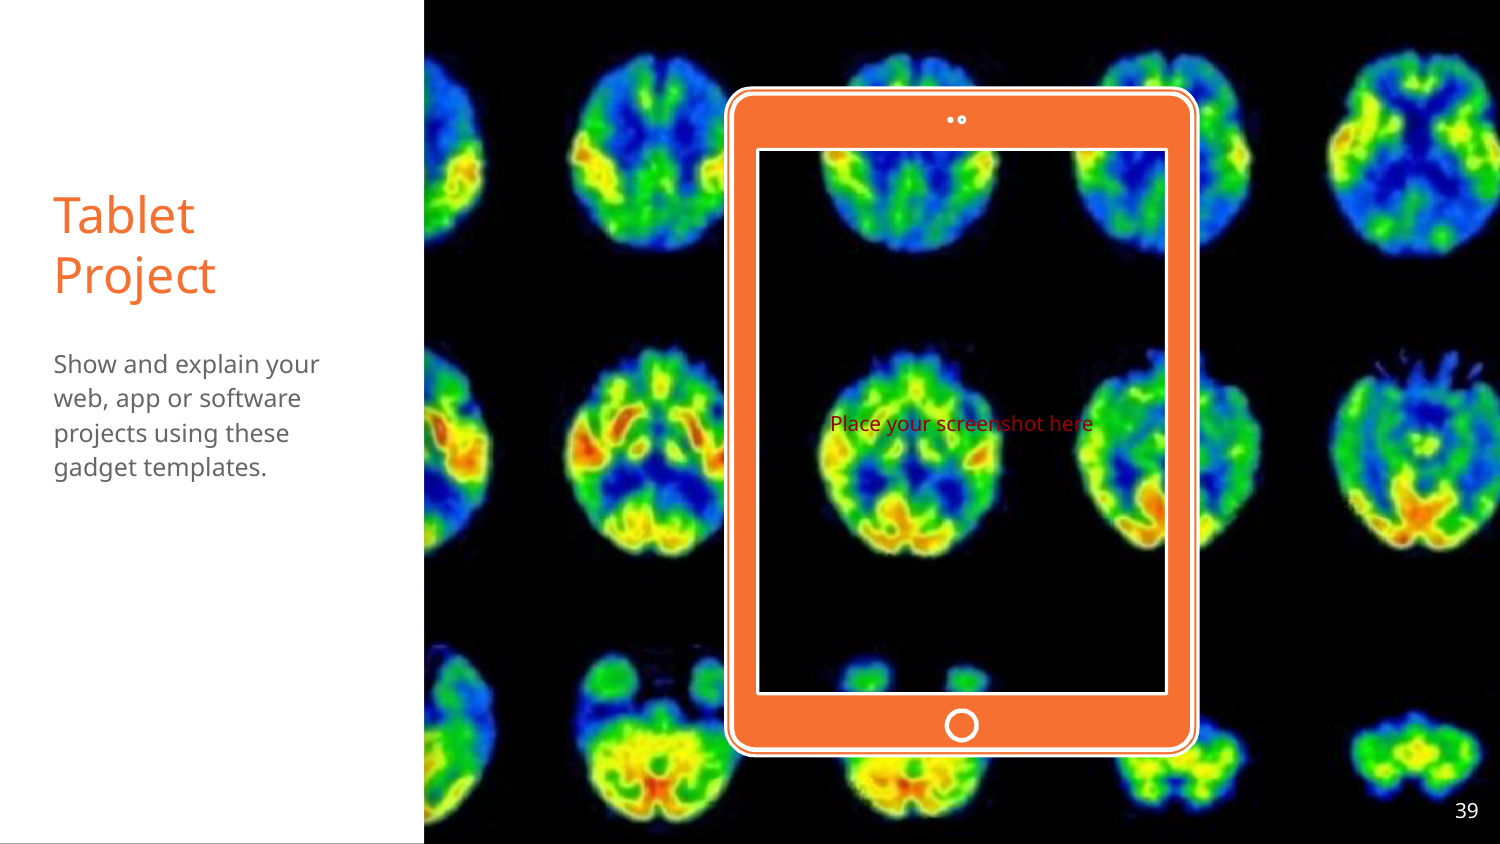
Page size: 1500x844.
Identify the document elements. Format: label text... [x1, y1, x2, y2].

picture [425, 0, 1500, 844]
slide_number 39 [1403, 779, 1494, 844]
list Show and explain your web, app or software projects using these gadget templates. [38, 328, 375, 748]
text_box [725, 87, 1199, 756]
picture [425, 378, 431, 398]
text_box Place your screenshot here [757, 149, 1167, 697]
title Tablet Project [38, 94, 375, 319]
